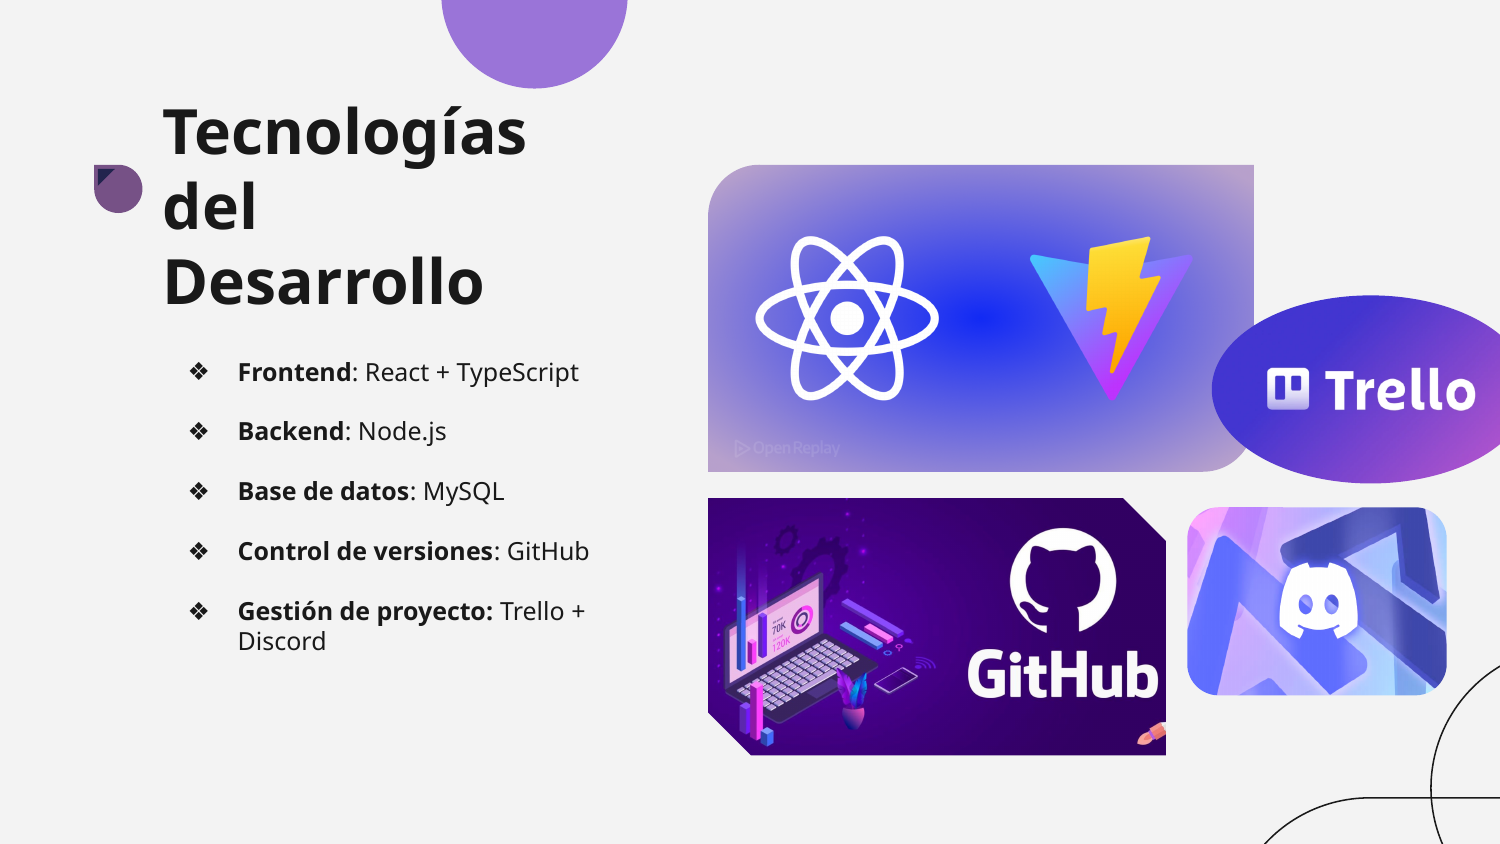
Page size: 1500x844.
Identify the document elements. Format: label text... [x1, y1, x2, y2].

picture [707, 497, 1167, 756]
title Tecnologías del Desarrollo [147, 143, 606, 333]
picture [707, 164, 1500, 484]
subtitle Frontend: React + TypeScript Backend: Node.js Base de datos: MySQL Control de versiones: GitHub Gestión de proyecto: Trello + Discord [147, 340, 613, 686]
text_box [93, 164, 143, 214]
picture [1187, 507, 1447, 696]
